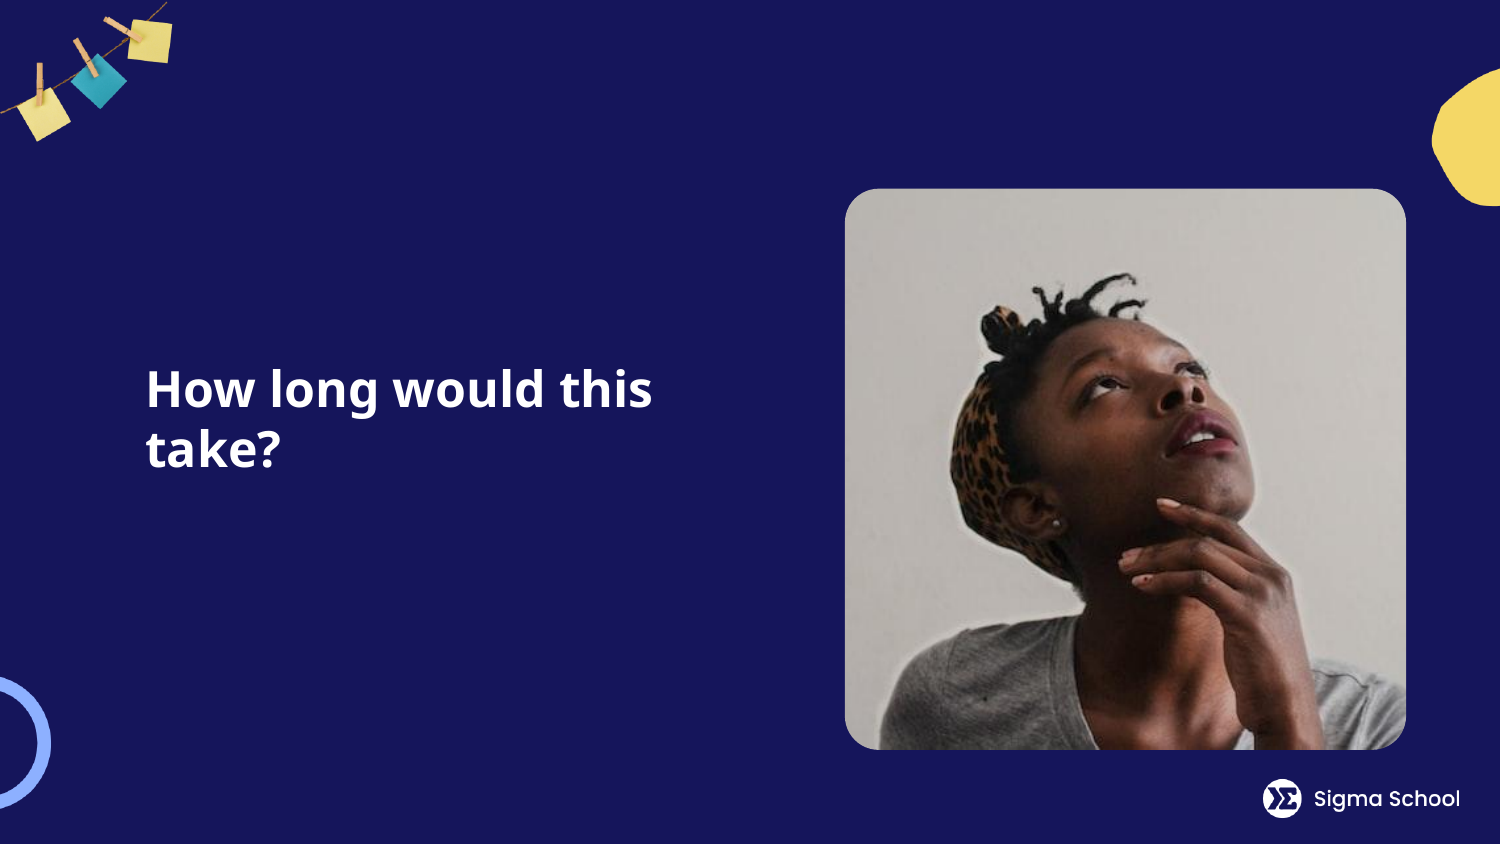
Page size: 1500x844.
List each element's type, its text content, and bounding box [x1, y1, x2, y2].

picture [0, 0, 232, 844]
picture [844, 0, 1500, 844]
title How long would this take? [130, 341, 751, 487]
